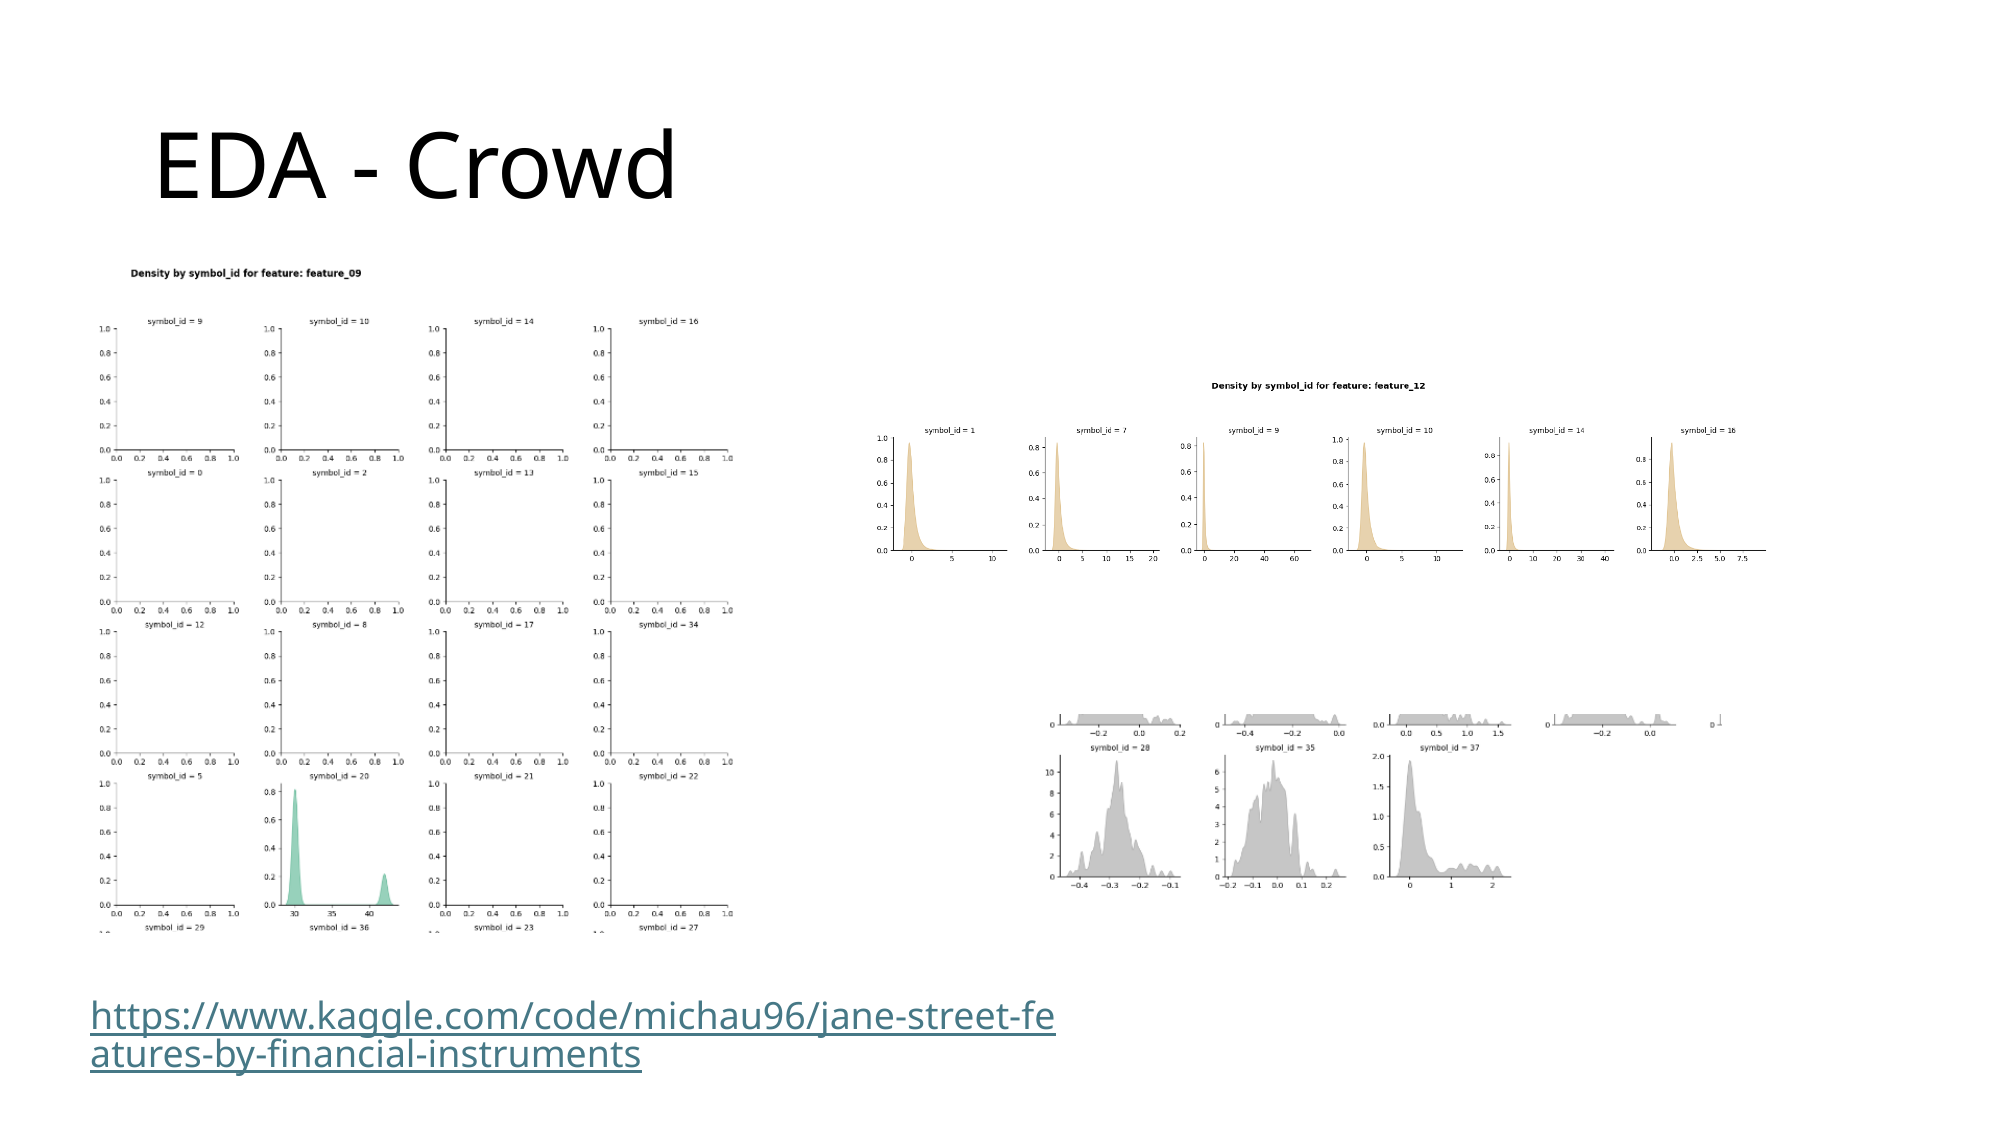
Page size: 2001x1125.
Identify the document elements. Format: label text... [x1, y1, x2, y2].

picture [99, 252, 744, 933]
picture [945, 714, 1723, 910]
text_box https://www.kaggle.com/code/michau96/jane-street-features-by-financial-instruments [75, 985, 1076, 1051]
picture [814, 349, 1791, 563]
title EDA - Crowd [137, 59, 1863, 278]
